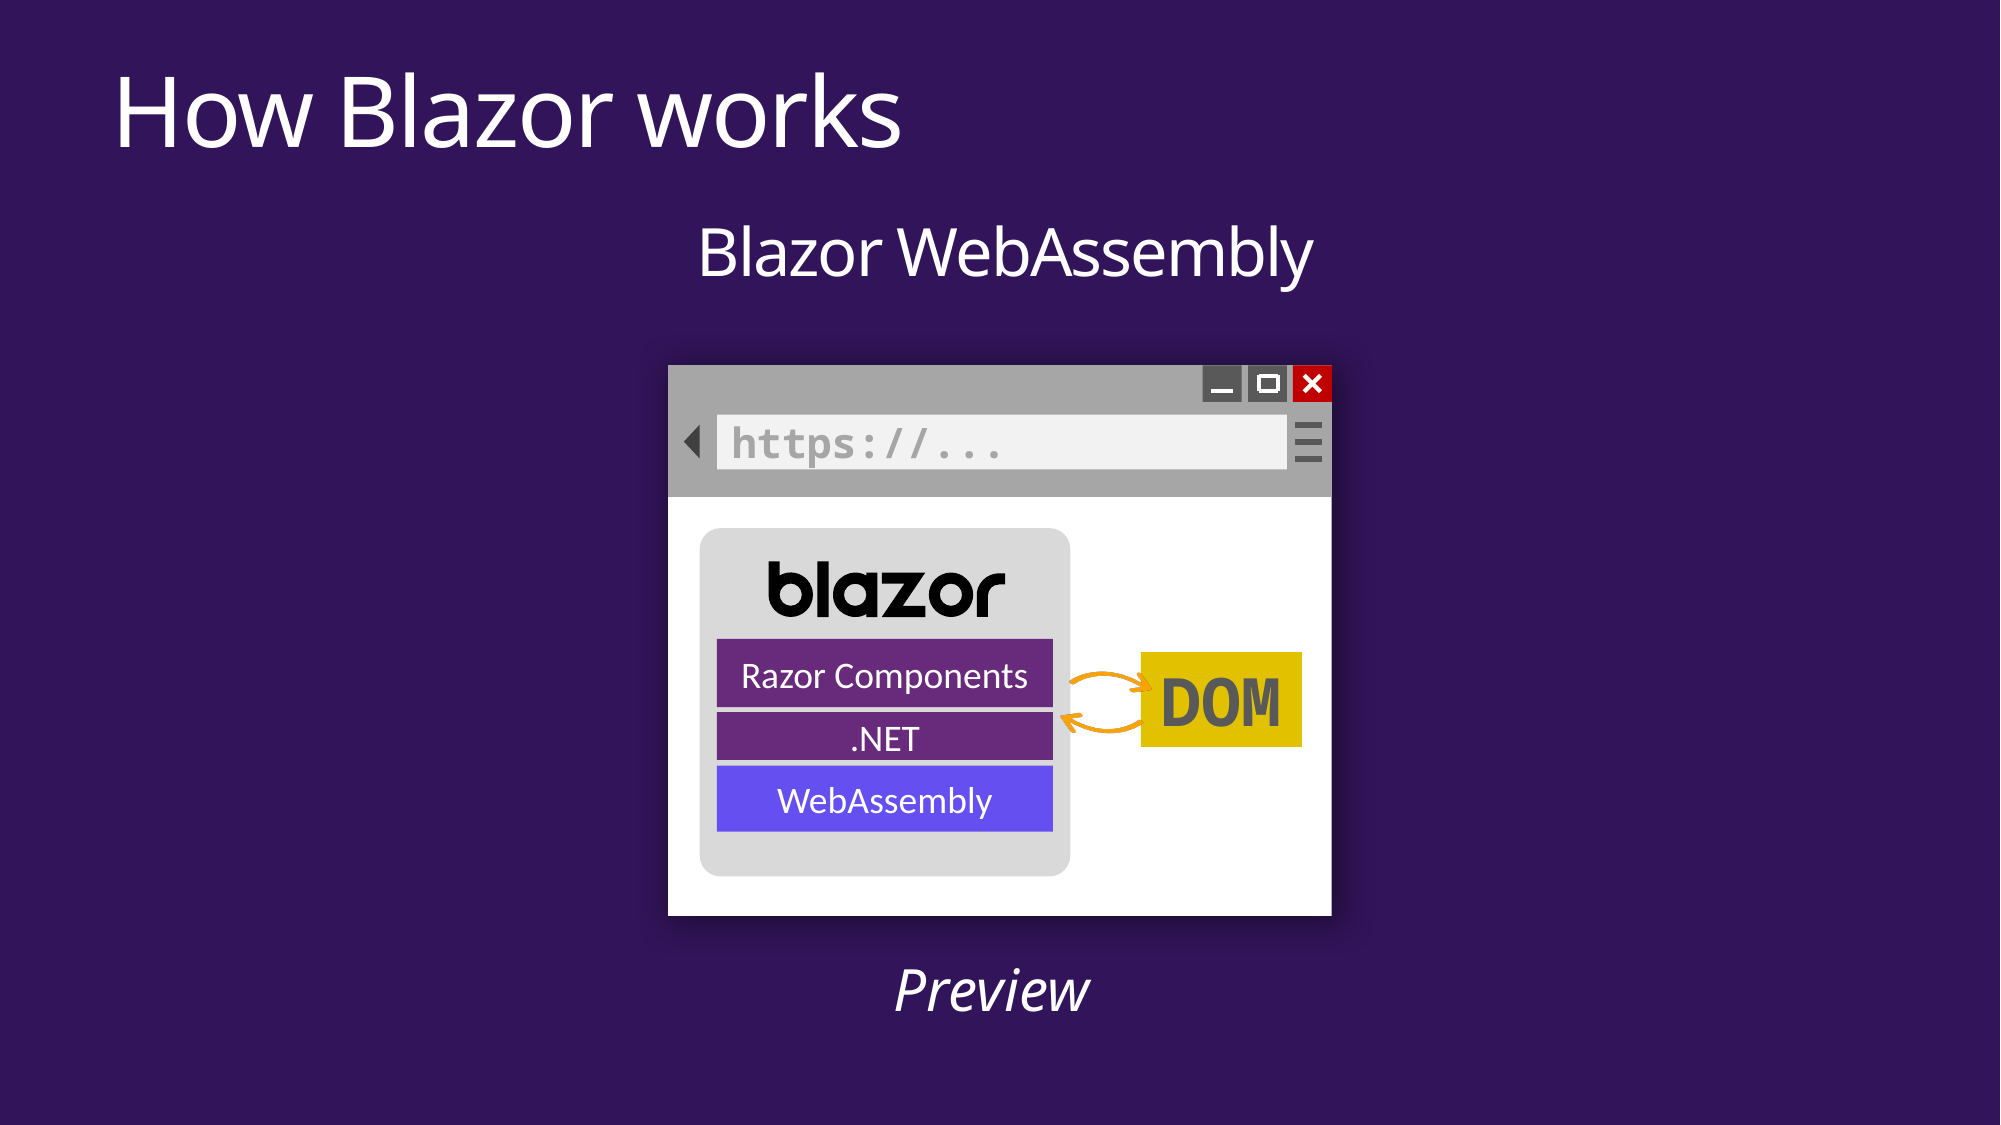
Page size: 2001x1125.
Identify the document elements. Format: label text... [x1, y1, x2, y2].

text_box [667, 364, 1333, 917]
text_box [699, 527, 1071, 877]
title How Blazor works [87, 47, 2000, 196]
picture [1071, 633, 1142, 772]
text_box Blazor WebAssembly [666, 195, 1345, 315]
text_box Preview [894, 952, 1090, 1023]
